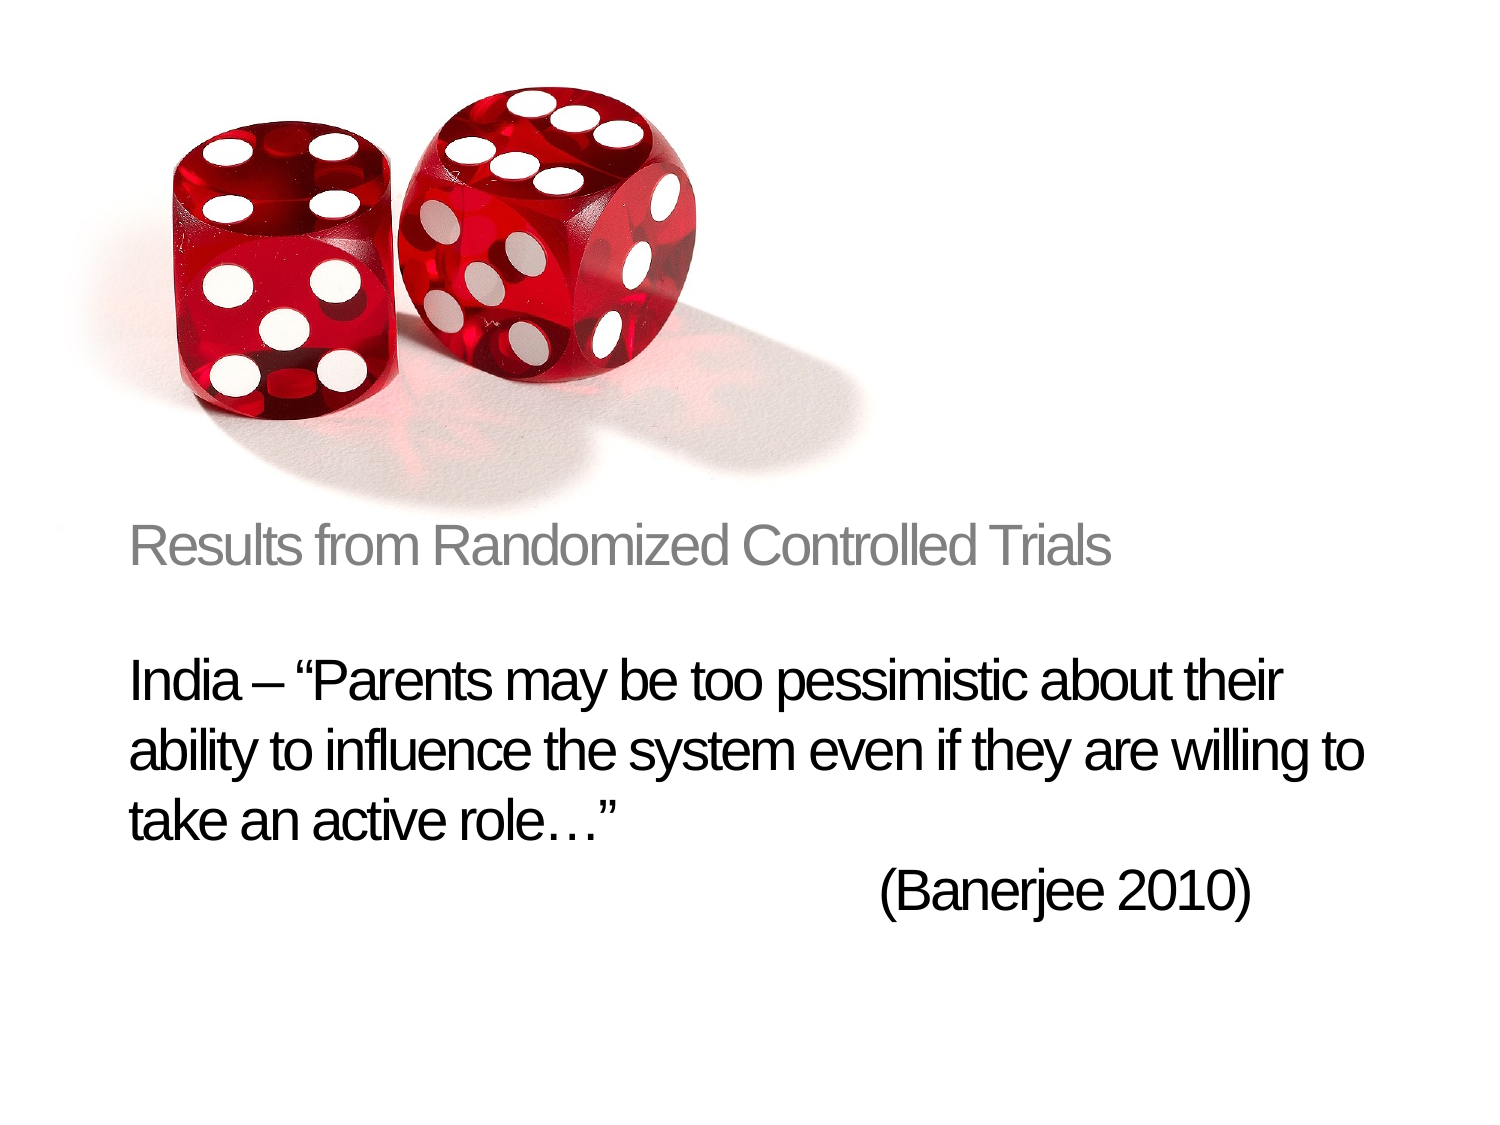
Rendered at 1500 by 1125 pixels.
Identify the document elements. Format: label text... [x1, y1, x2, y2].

picture [0, 0, 898, 553]
text_box Results from Randomized Controlled Trials India – “Parents may be too pessimistic about their ability to influence the system even if they are willing to take an active role…” (Banerjee 2010) [113, 500, 1389, 930]
